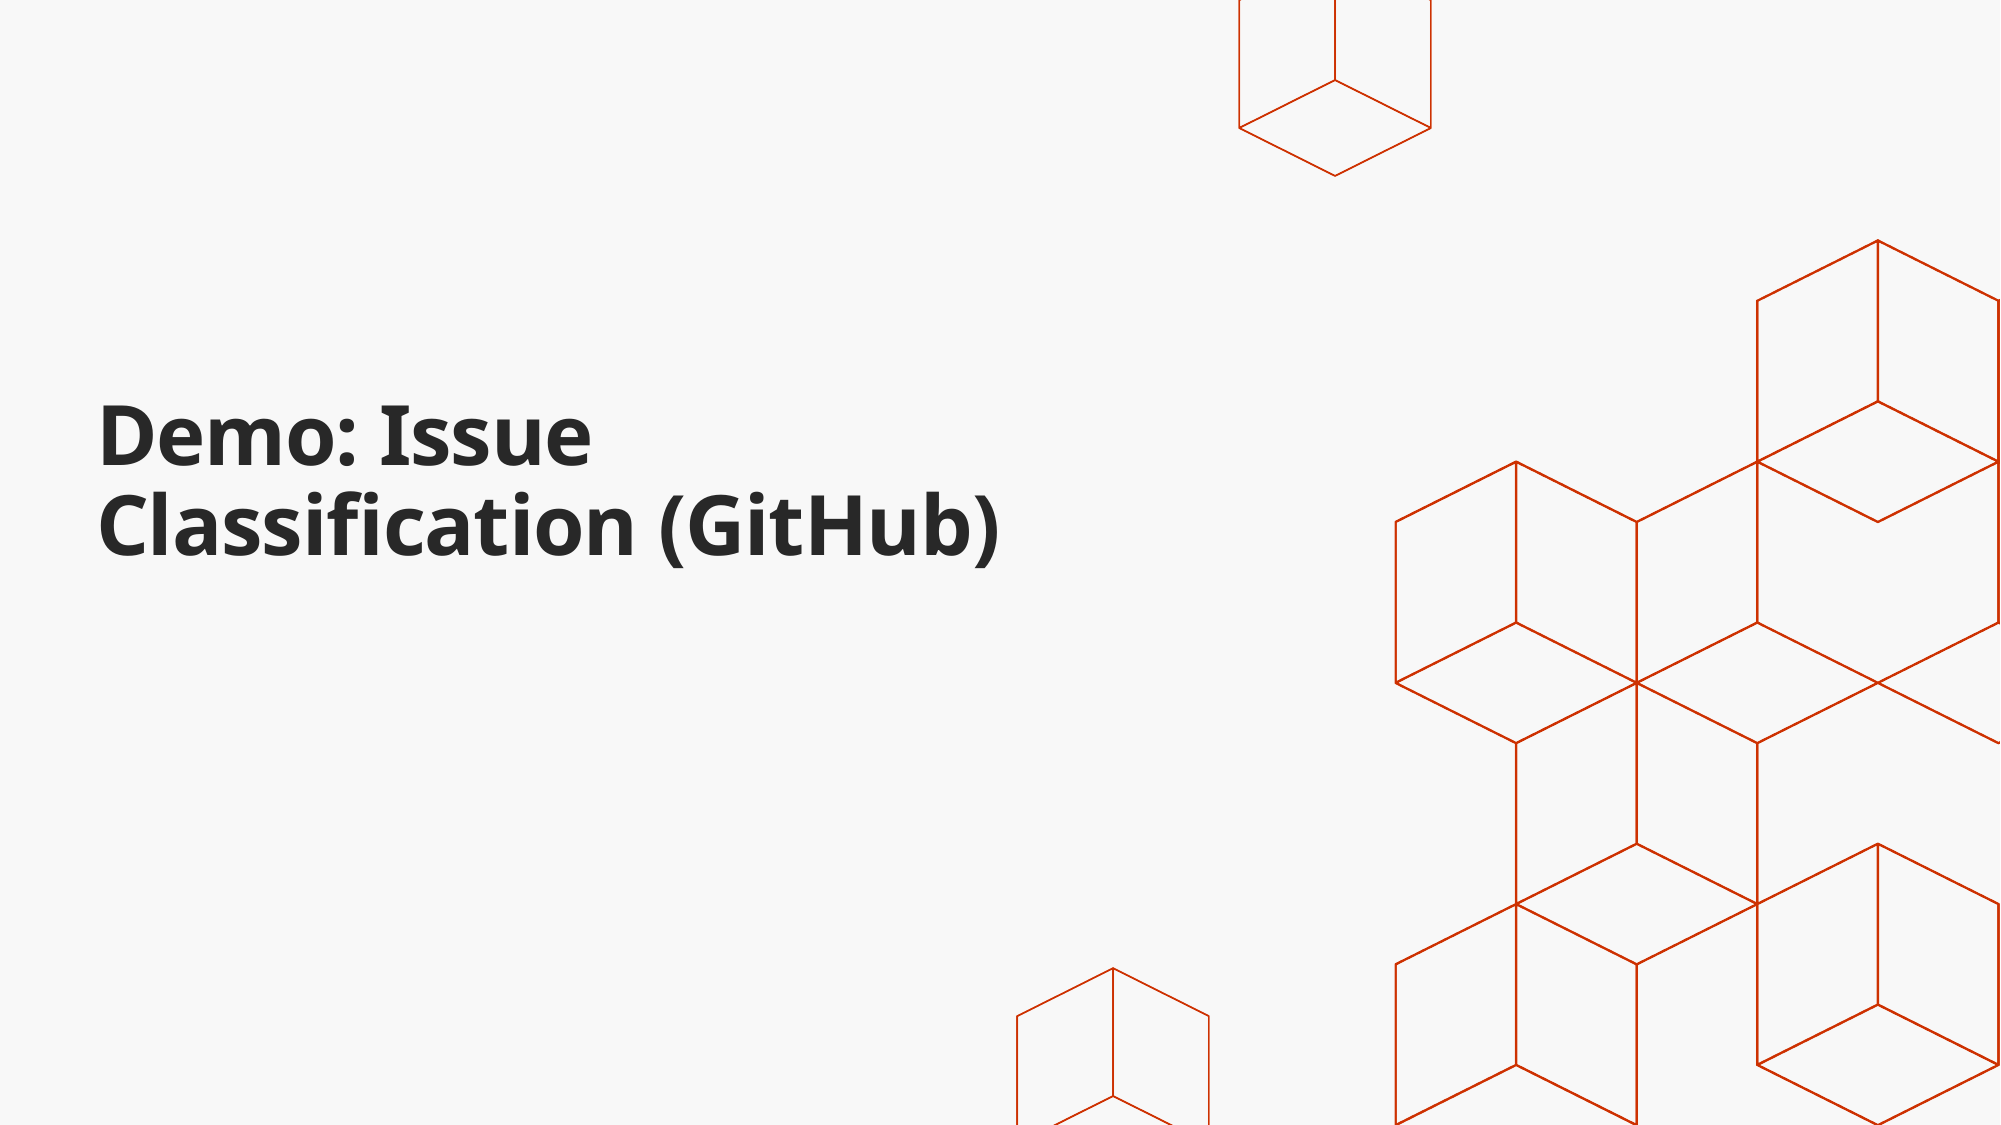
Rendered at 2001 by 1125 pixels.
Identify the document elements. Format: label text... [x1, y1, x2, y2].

picture [1394, 239, 2000, 1125]
picture [1238, 0, 1432, 177]
picture [1016, 967, 1210, 1125]
title Demo: Issue Classification (GitHub) [96, 391, 1146, 574]
